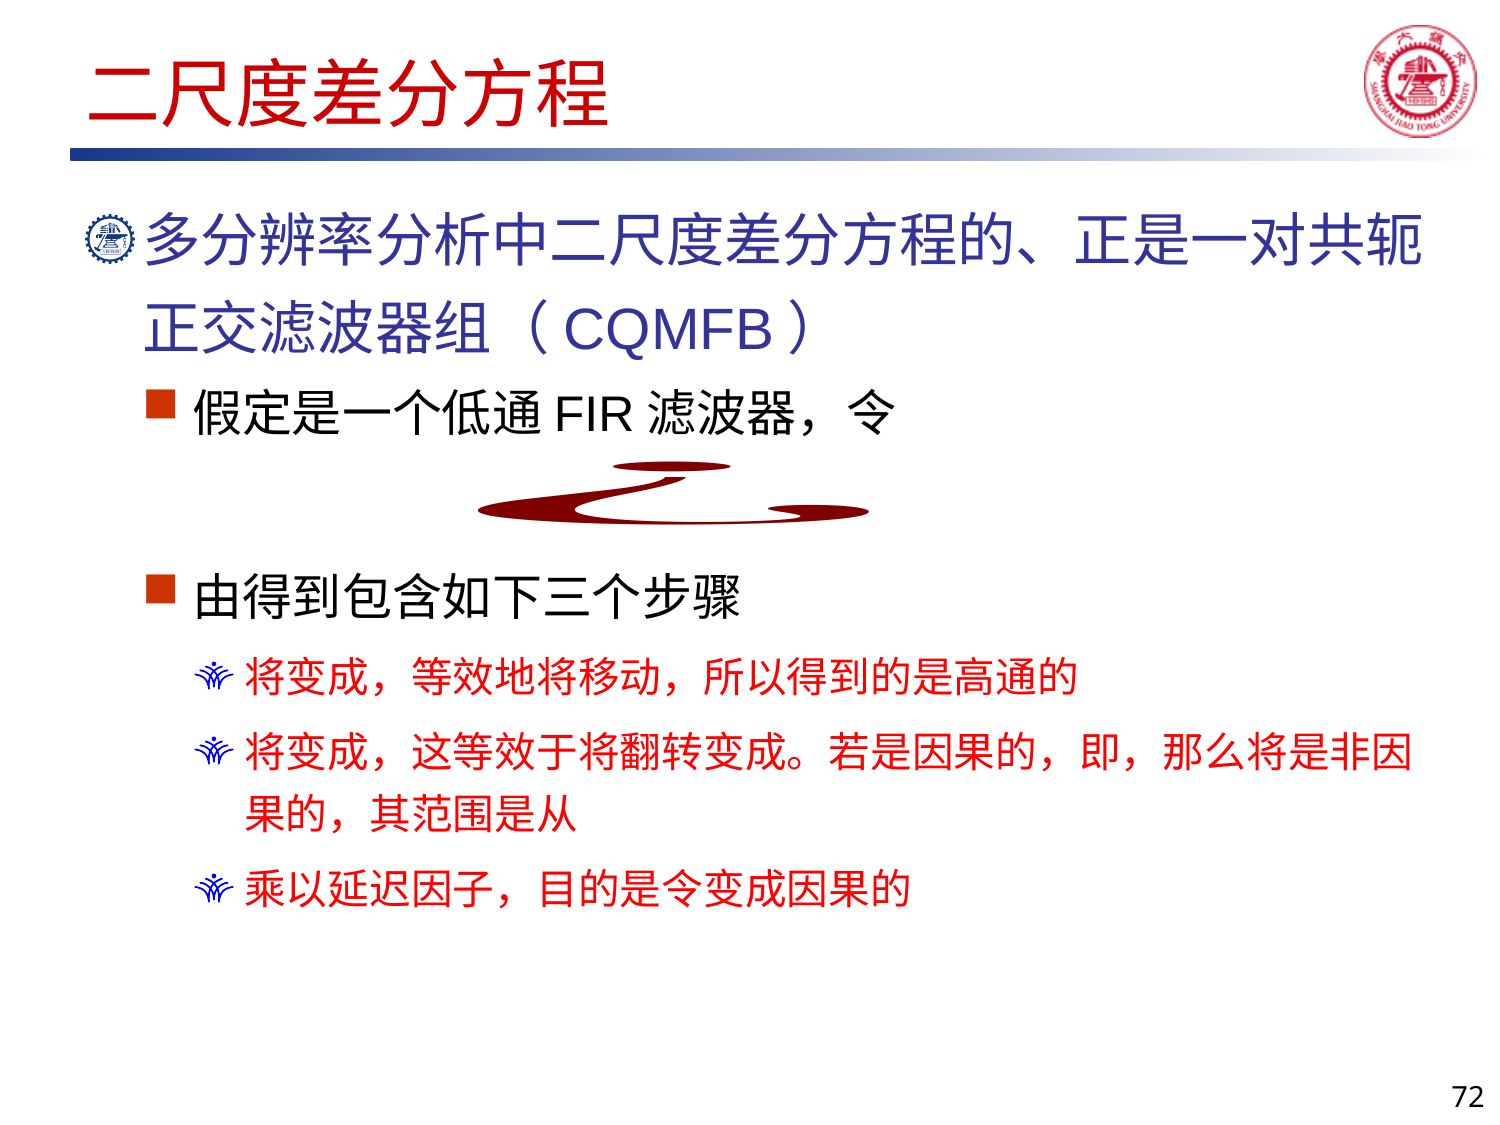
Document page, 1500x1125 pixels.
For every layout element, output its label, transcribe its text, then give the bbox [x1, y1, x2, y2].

slide_number 72 [1370, 1070, 1500, 1125]
picture [1364, 25, 1477, 138]
picture [192, 871, 236, 905]
picture [192, 659, 236, 692]
picture [192, 734, 236, 767]
picture [85, 214, 135, 264]
title 二尺度差分方程 [70, 31, 1164, 144]
